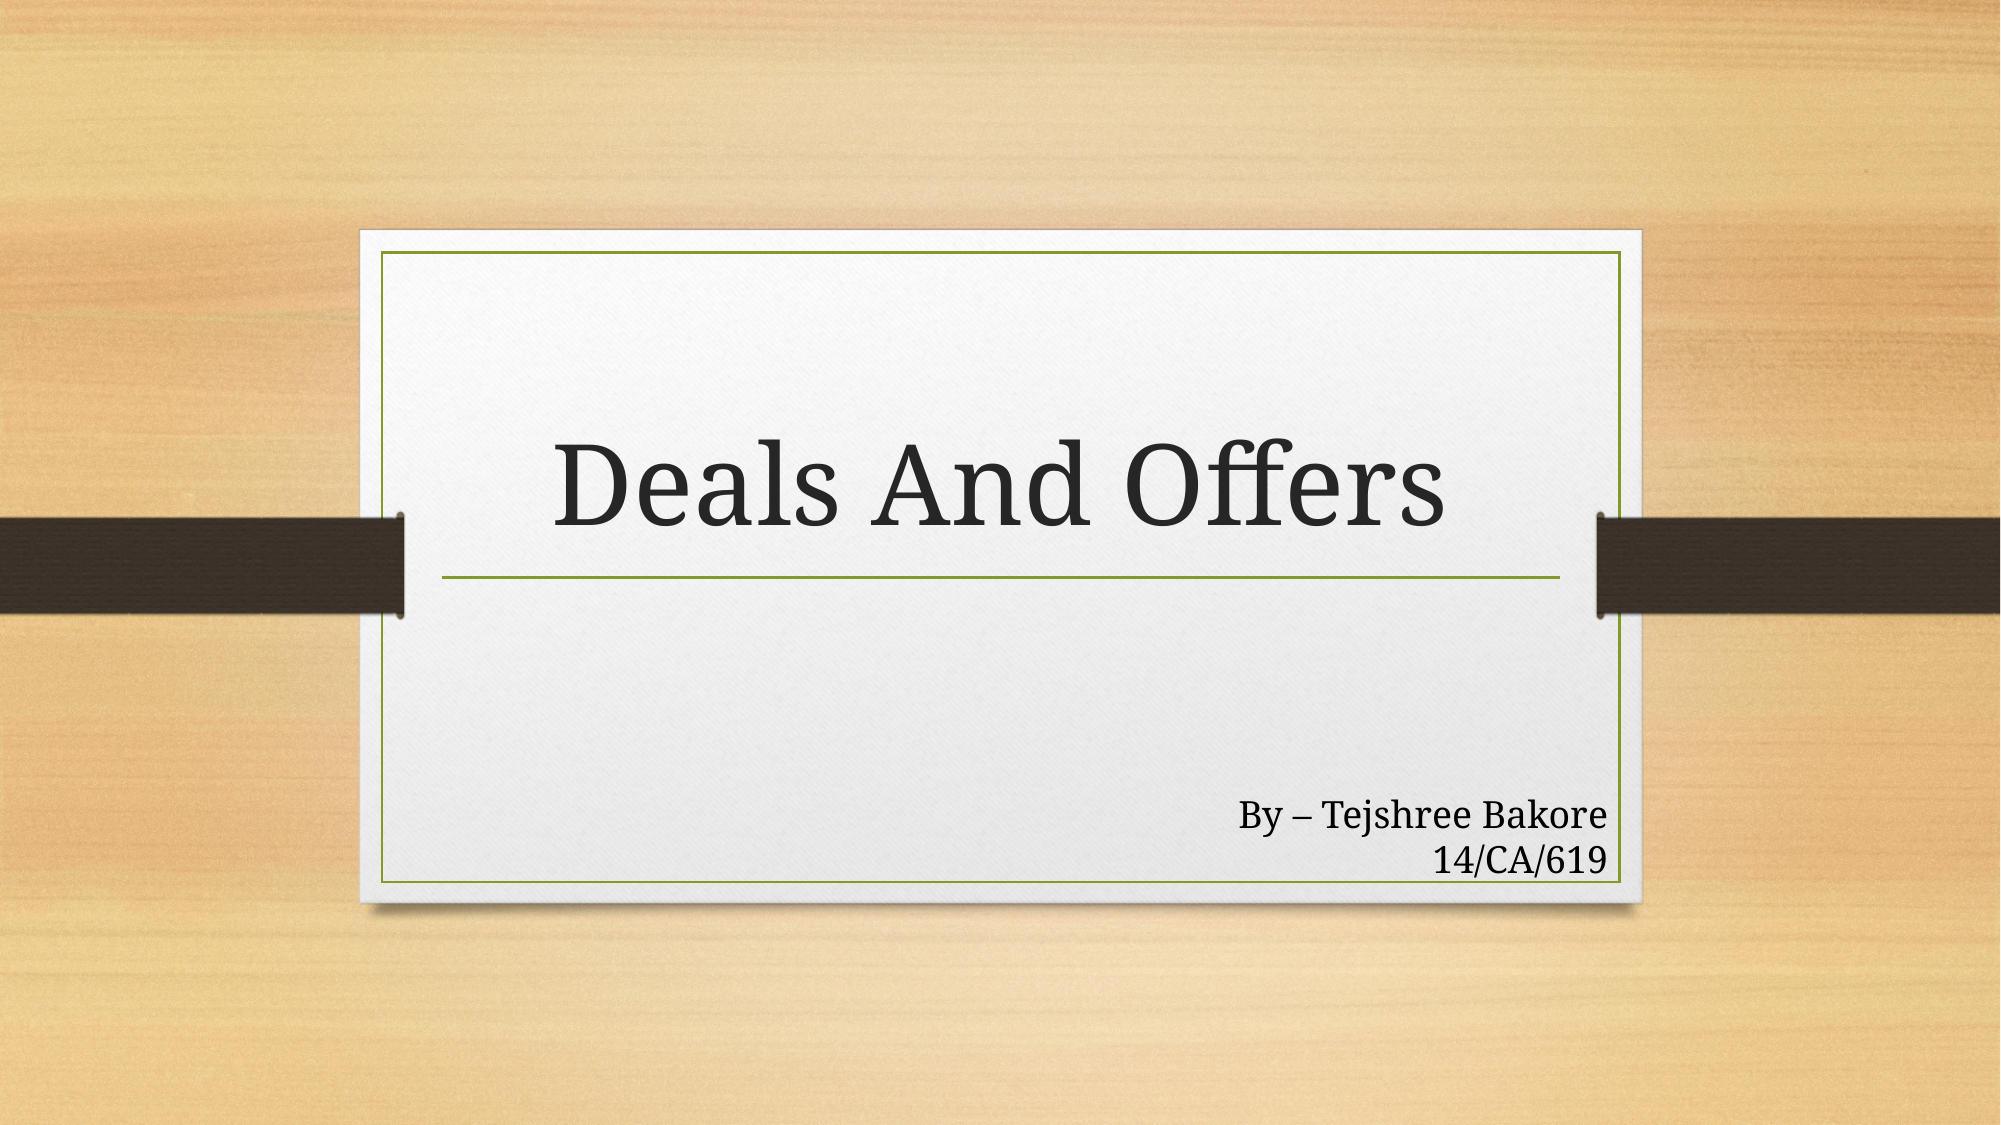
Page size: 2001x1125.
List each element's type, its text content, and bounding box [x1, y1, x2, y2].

picture [0, 0, 2001, 1125]
title Deals And Offers [441, 306, 1560, 556]
text_box By – Tejshree Bakore 14/CA/619 [1112, 783, 1624, 934]
